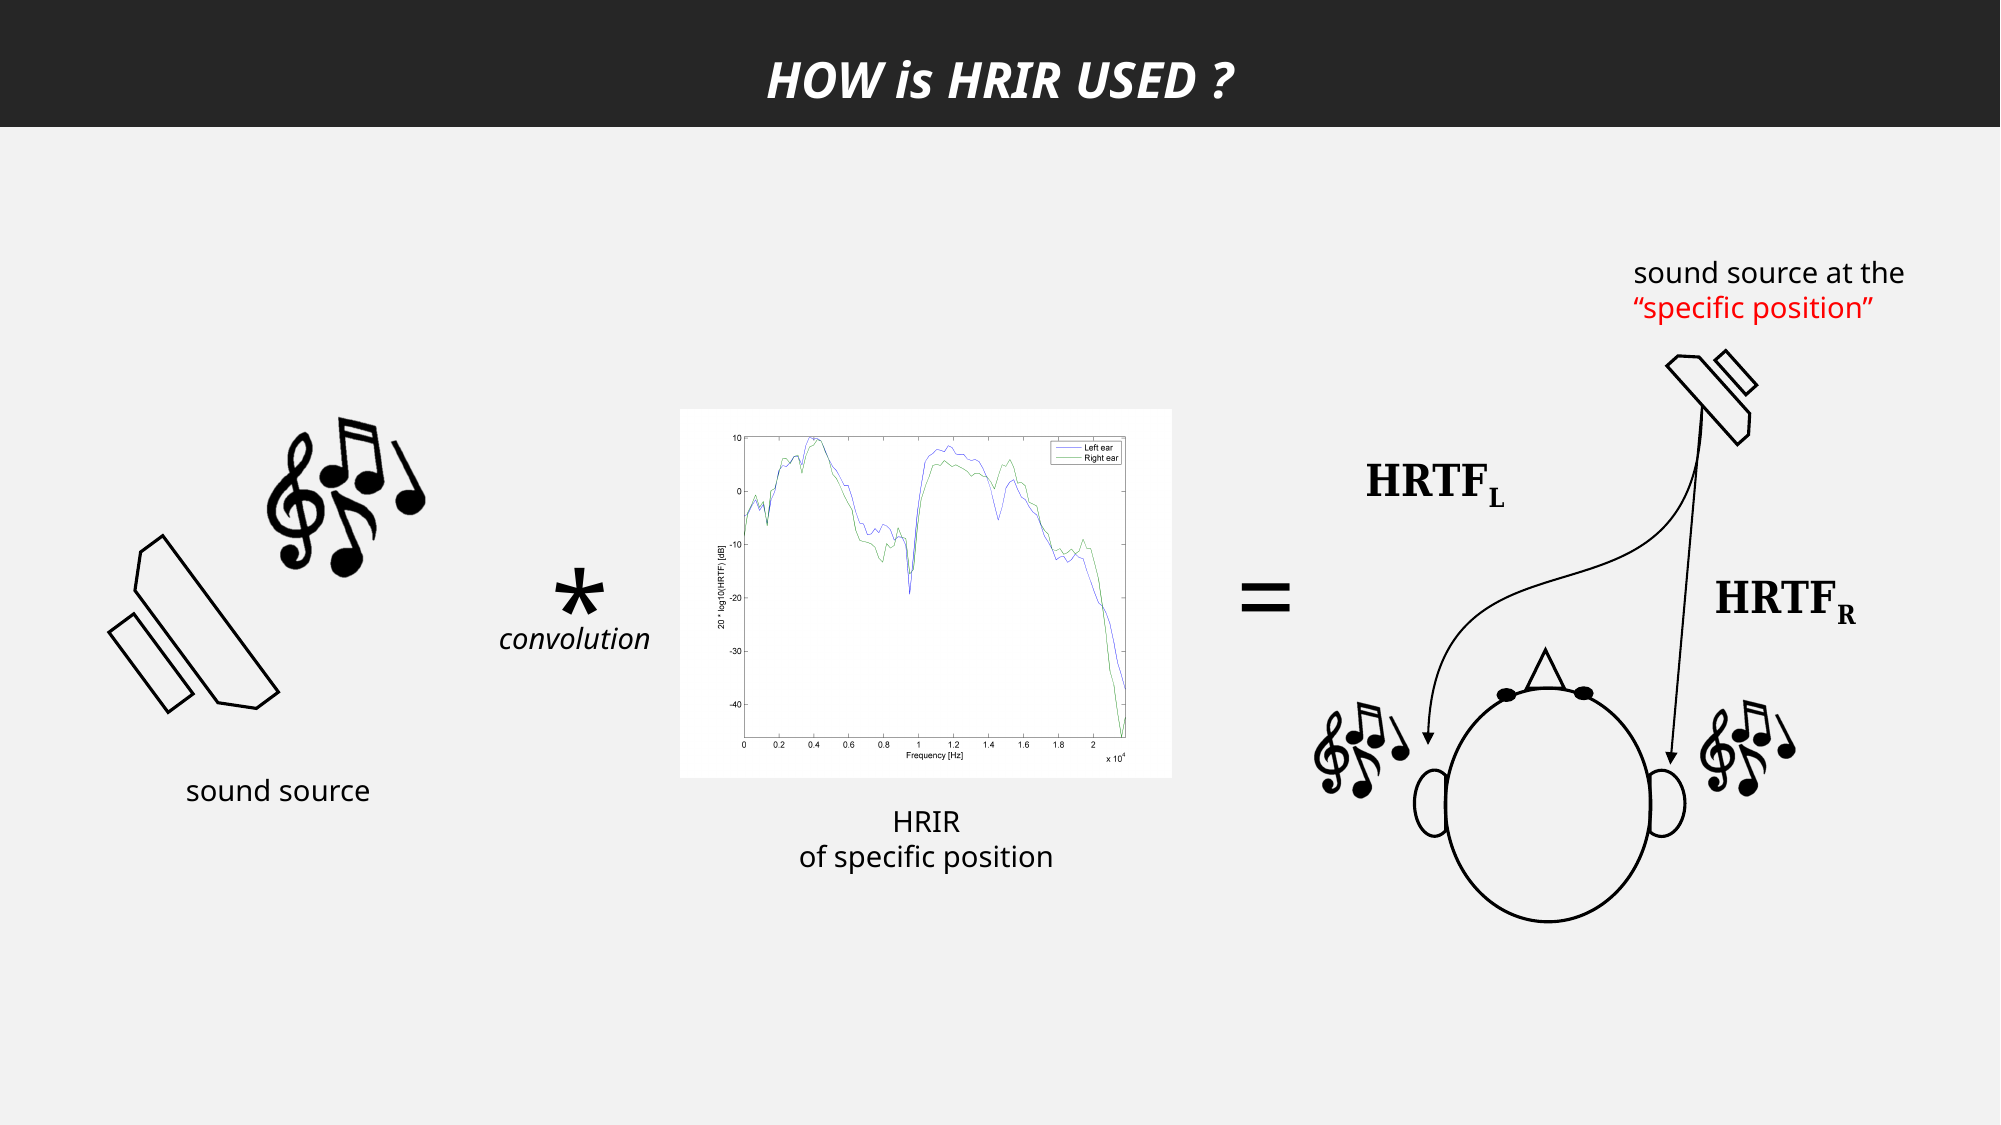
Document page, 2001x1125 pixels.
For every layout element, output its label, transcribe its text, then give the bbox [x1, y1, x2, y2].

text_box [135, 406, 438, 728]
picture [680, 409, 1172, 778]
text_box sound source [142, 765, 415, 815]
text_box HOW is HRIR USED ? [0, 0, 2000, 128]
text_box * [536, 535, 614, 676]
text_box sound source at the “specific position” [1618, 246, 1955, 332]
picture [1309, 695, 1417, 804]
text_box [1365, 334, 1859, 922]
text_box = [1221, 523, 1298, 663]
text_box convolution [614, 612, 677, 663]
text_box convolution [473, 612, 536, 663]
text_box HRIR of specific position [751, 796, 1101, 881]
picture [1695, 693, 1803, 802]
